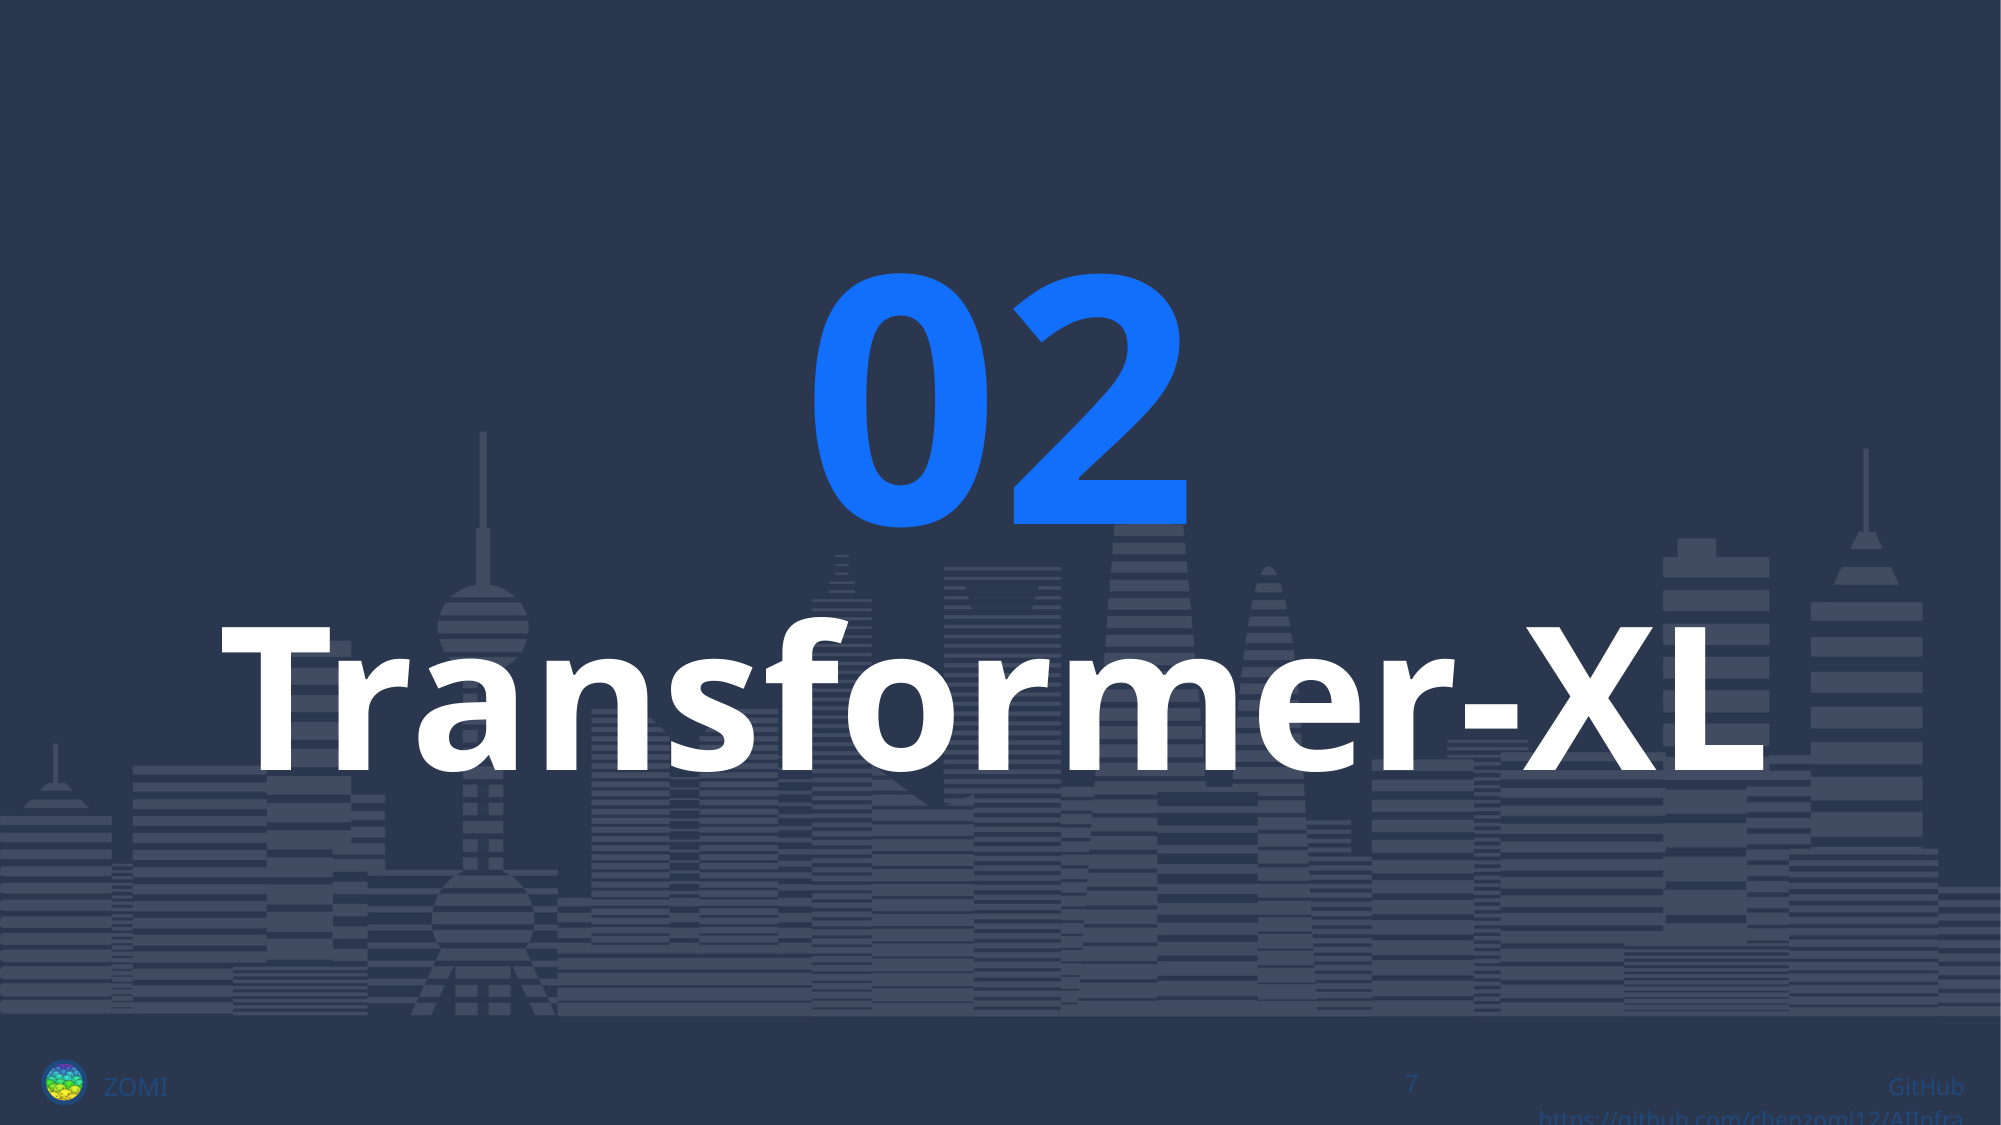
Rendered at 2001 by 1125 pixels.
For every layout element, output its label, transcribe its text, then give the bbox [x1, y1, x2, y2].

picture [1678, 1117, 1685, 1125]
picture [0, 0, 2001, 1125]
picture [1765, 1117, 1771, 1125]
picture [1724, 1117, 1730, 1125]
list Transformer-XL [79, 394, 1910, 986]
picture [1620, 1117, 1627, 1125]
picture [1542, 1117, 1548, 1125]
picture [1573, 1117, 1580, 1125]
text_box 02 [787, 171, 1213, 394]
picture [1792, 1117, 1798, 1125]
picture [1831, 1117, 1837, 1125]
picture [1816, 1117, 1824, 1125]
picture [1923, 1117, 1929, 1125]
picture [1709, 1117, 1717, 1125]
picture [1650, 1117, 1656, 1125]
